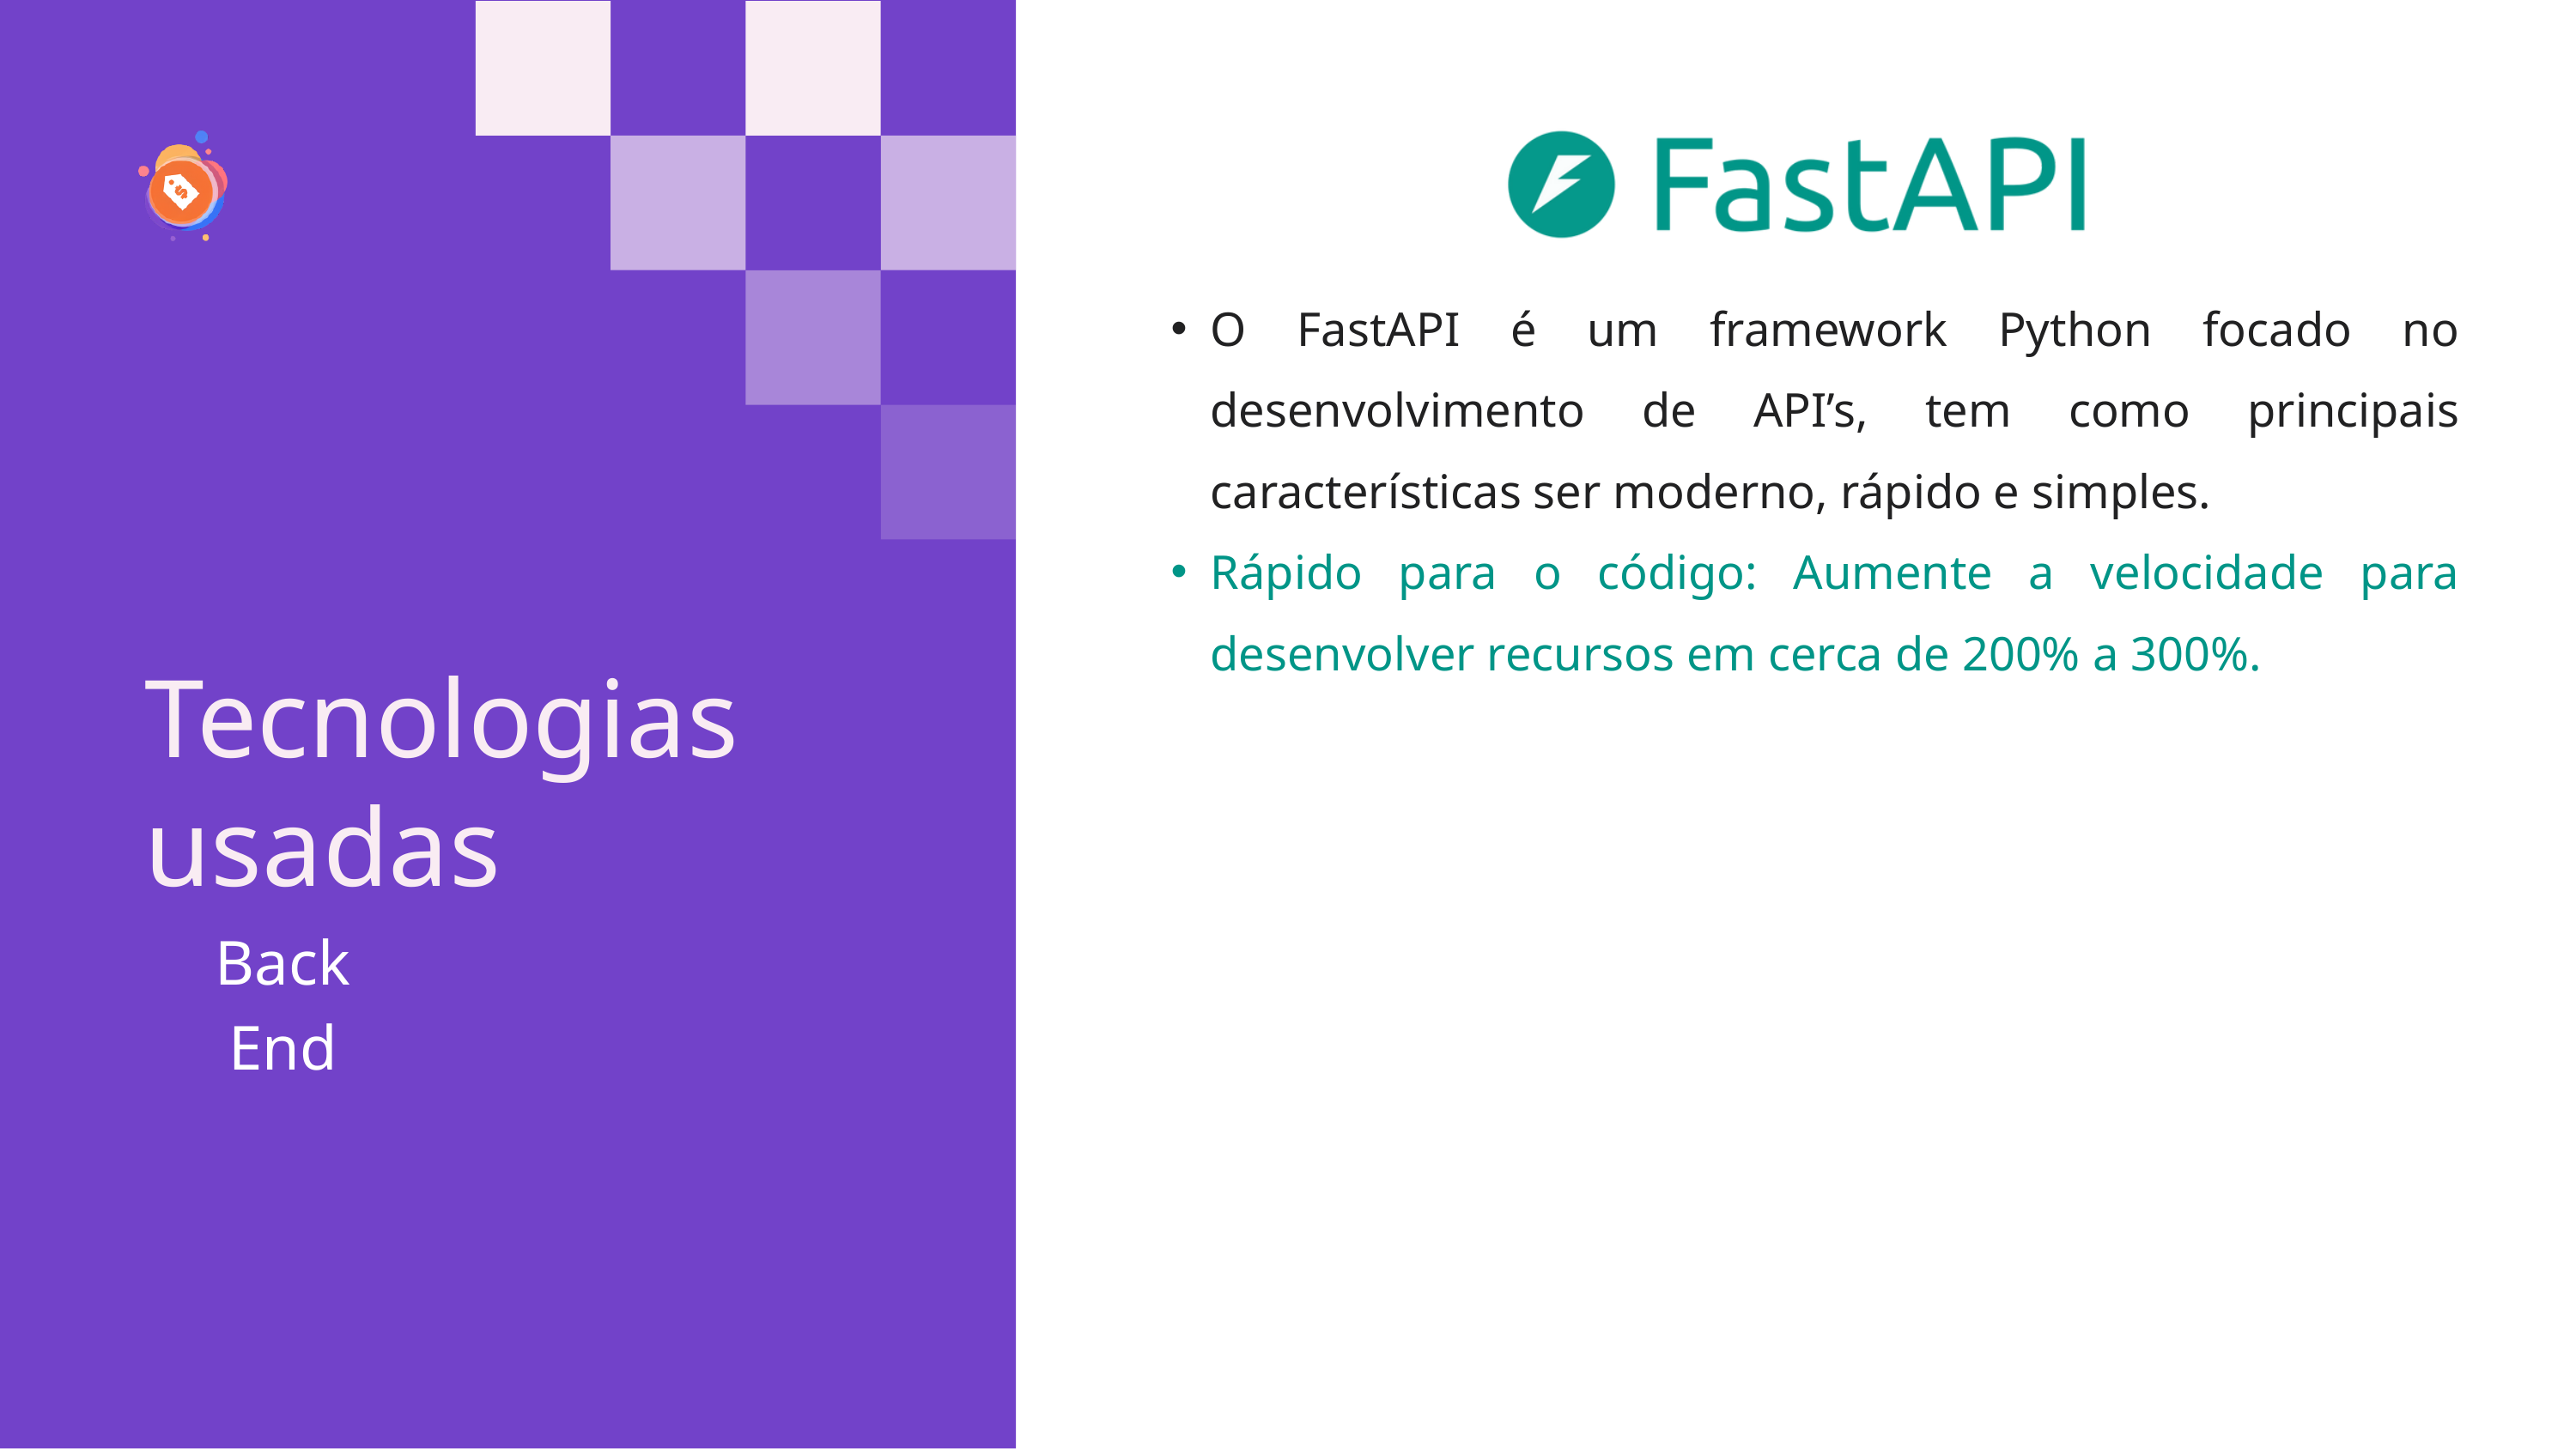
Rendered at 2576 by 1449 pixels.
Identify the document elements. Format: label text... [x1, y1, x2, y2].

text_box [1421, 49, 2172, 320]
text_box [880, 404, 1017, 540]
text_box Rápido para o código: Aumente a velocidade para desenvolver recursos em cerca de 200% a 300%. [1131, 518, 2461, 680]
text_box [611, 135, 746, 270]
text_box Tecnologias usadas [144, 650, 933, 908]
text_box [0, 0, 1017, 1449]
text_box [129, 119, 240, 250]
text_box [745, 1, 881, 136]
text_box Back End [153, 912, 412, 1082]
text_box [475, 1, 611, 136]
text_box O FastAPI é um framework Python focado no desenvolvimento de API’s, tem como principais características ser moderno, rápido e simples. [1131, 275, 2461, 518]
text_box [880, 135, 1017, 270]
text_box [745, 270, 881, 405]
